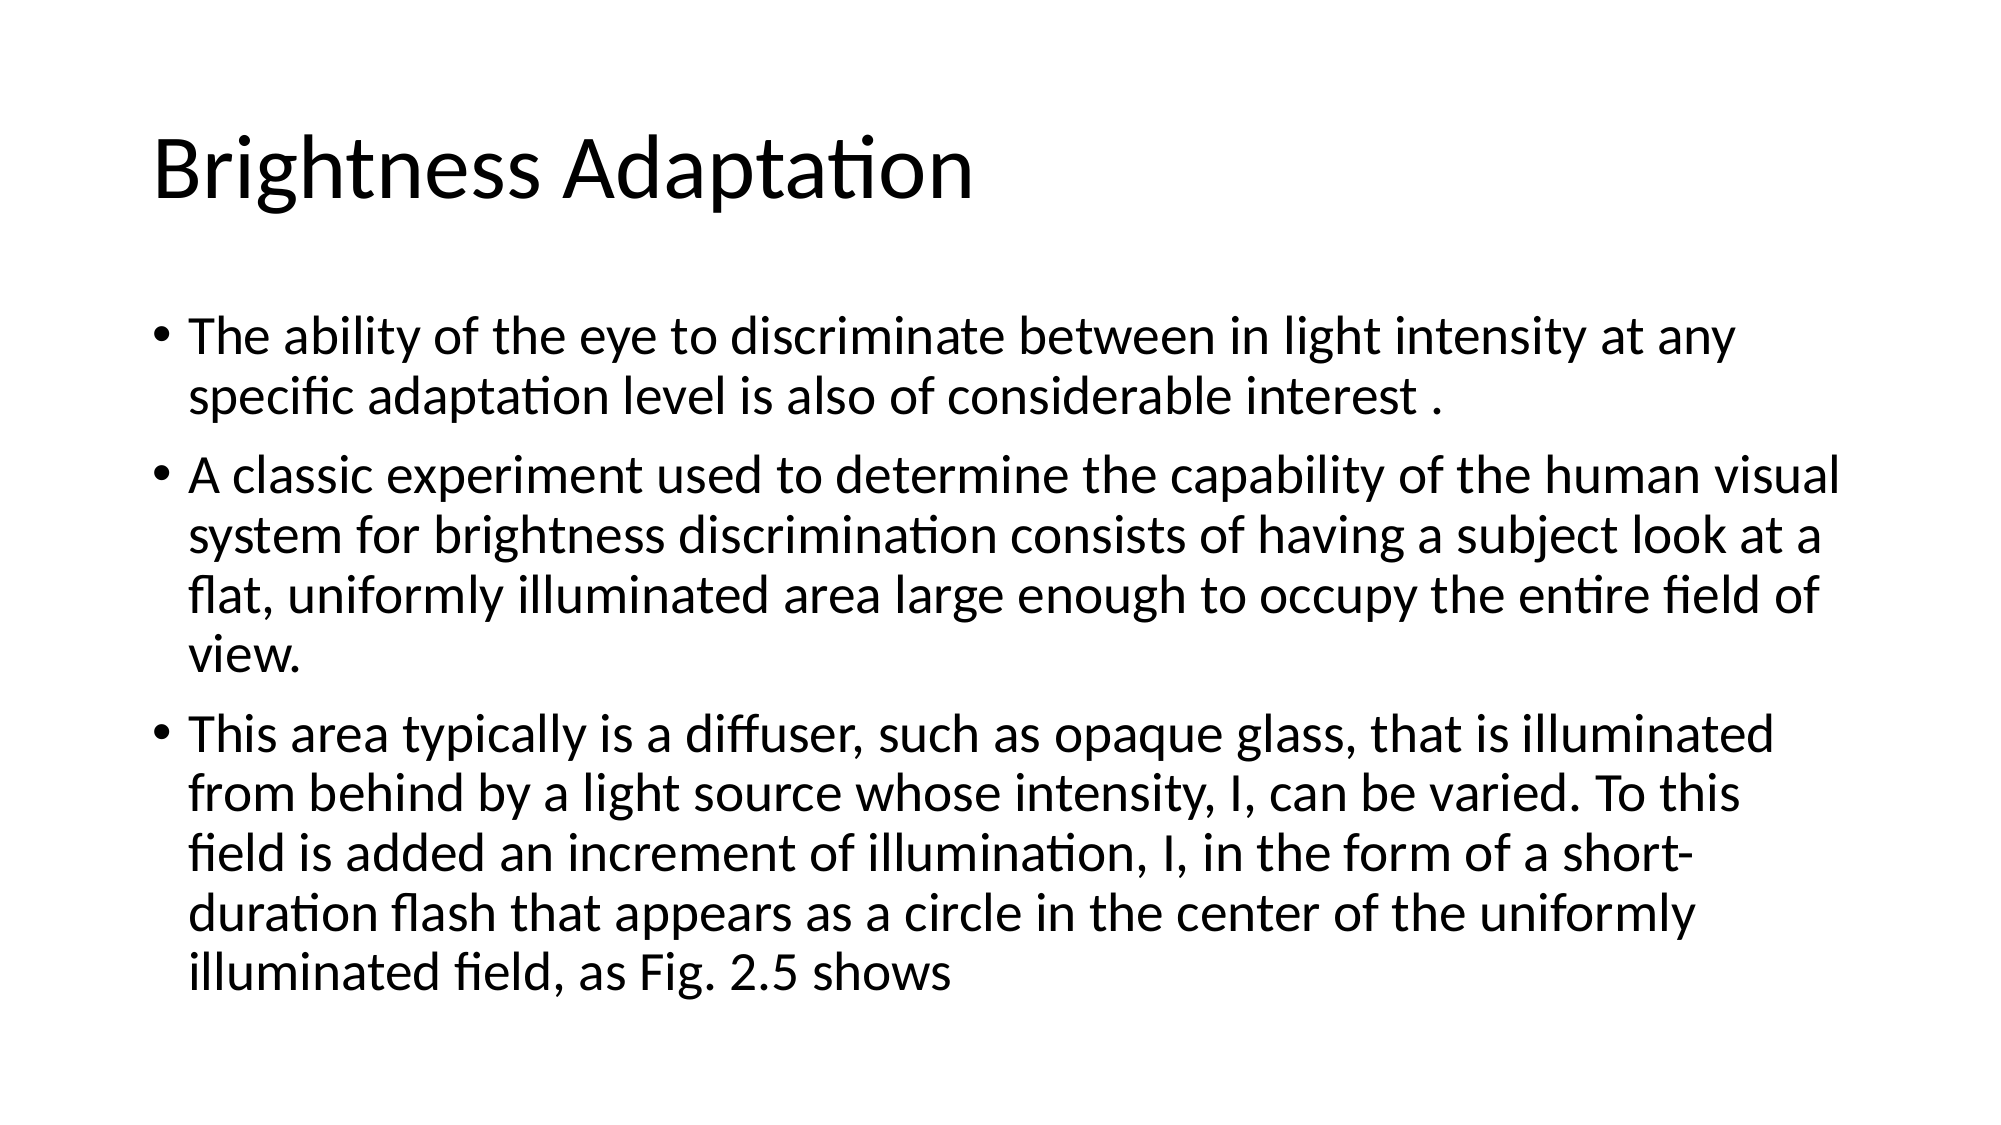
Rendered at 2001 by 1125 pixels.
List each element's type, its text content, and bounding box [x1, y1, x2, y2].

title Brightness Adaptation [137, 59, 1863, 278]
list The ability of the eye to discriminate between in light intensity at any specific adaptation level is also of considerable interest . A classic experiment used to determine the capability of the human visual system for brightness discrimination consists of having a subject look at a flat, uniformly illuminated area large enough to occupy the entire field of view. This area typically is a diffuser, such as opaque glass, that is illuminated from behind by a light source whose intensity, I, can be varied. To this field is added an increment of illumination, I, in the form of a short-duration flash that appears as a circle in the center of the uniformly illuminated field, as Fig. 2.5 shows [137, 299, 1863, 1014]
